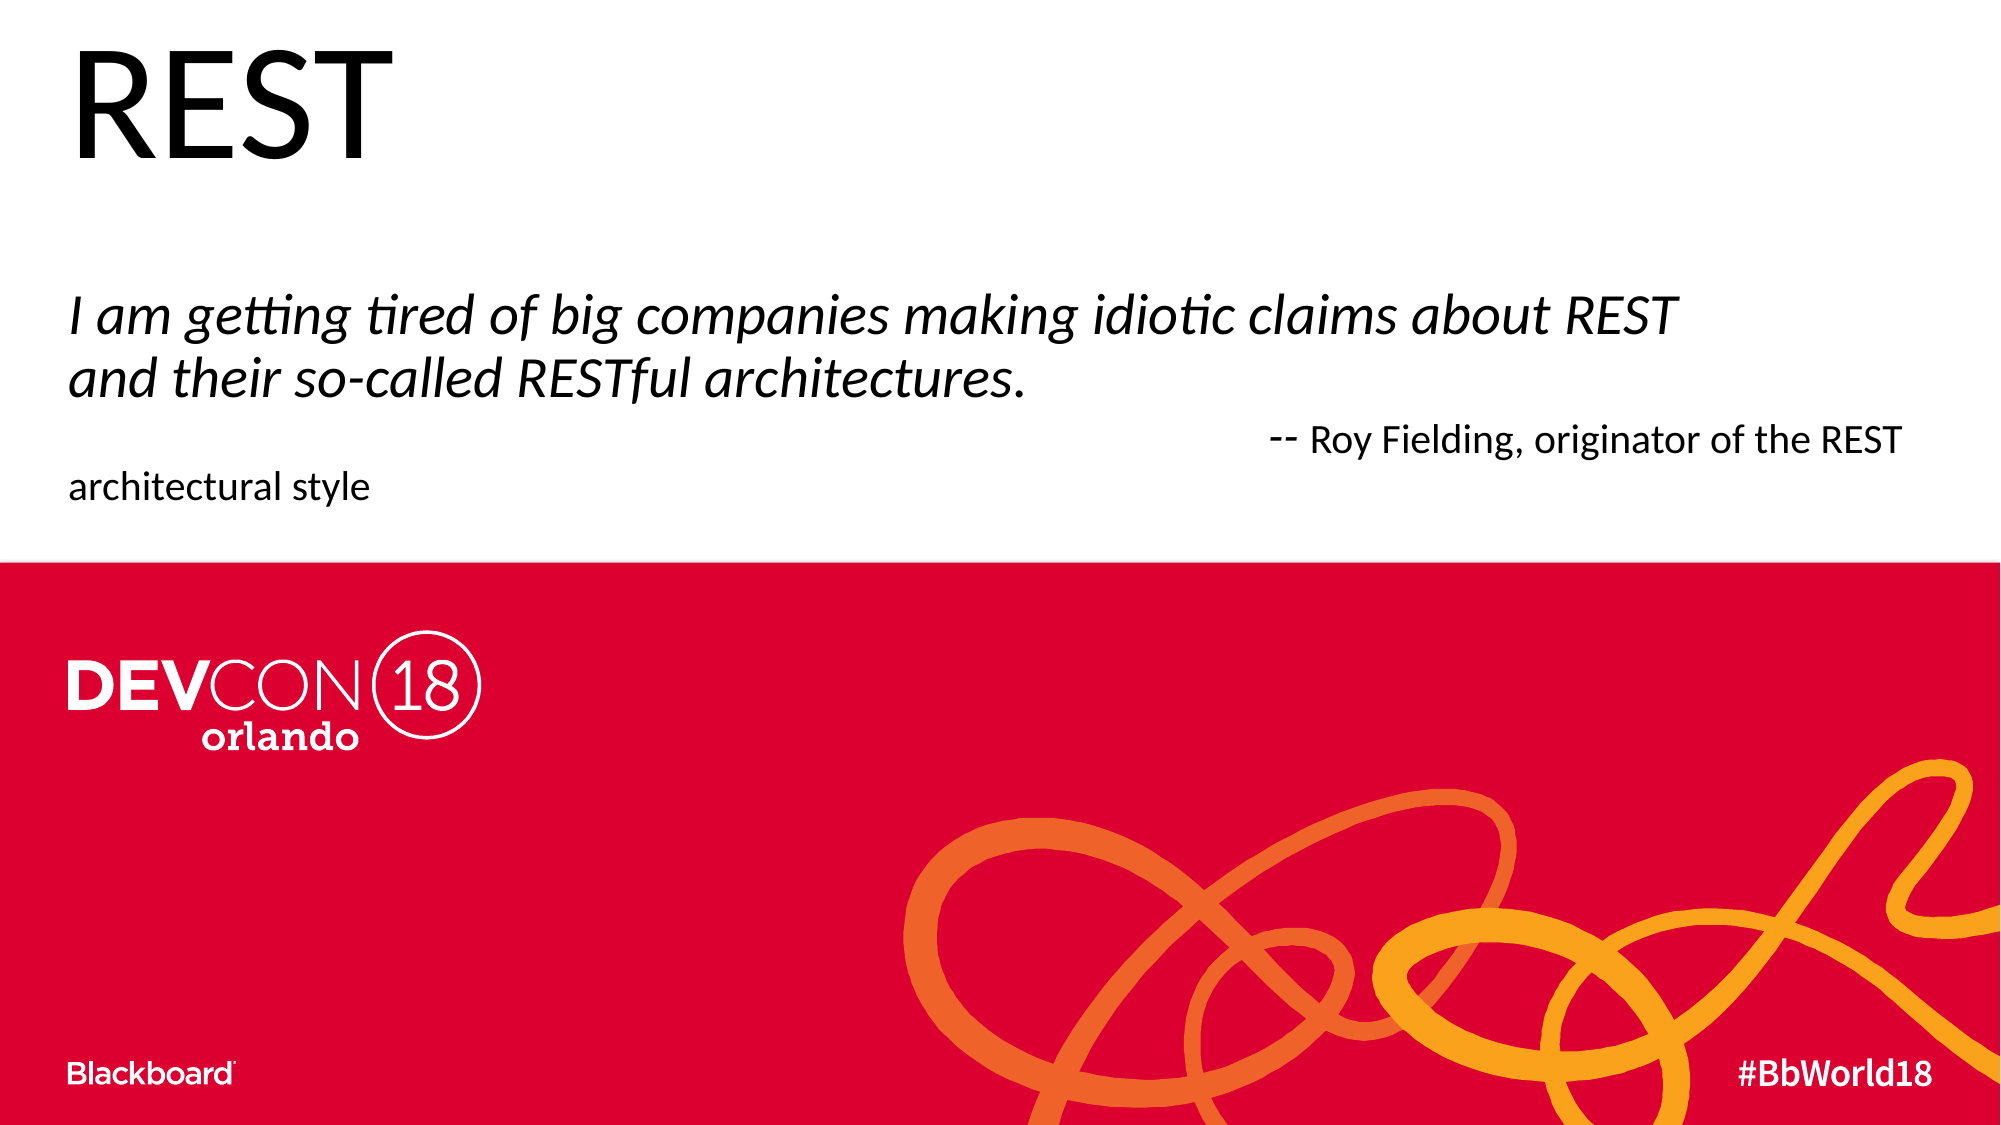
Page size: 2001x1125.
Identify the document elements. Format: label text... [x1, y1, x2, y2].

title REST I am getting tired of big companies making idiotic claims about REST and their so-called RESTful architectures. -- Roy Fielding, originator of the REST architectural style [68, 28, 1932, 525]
